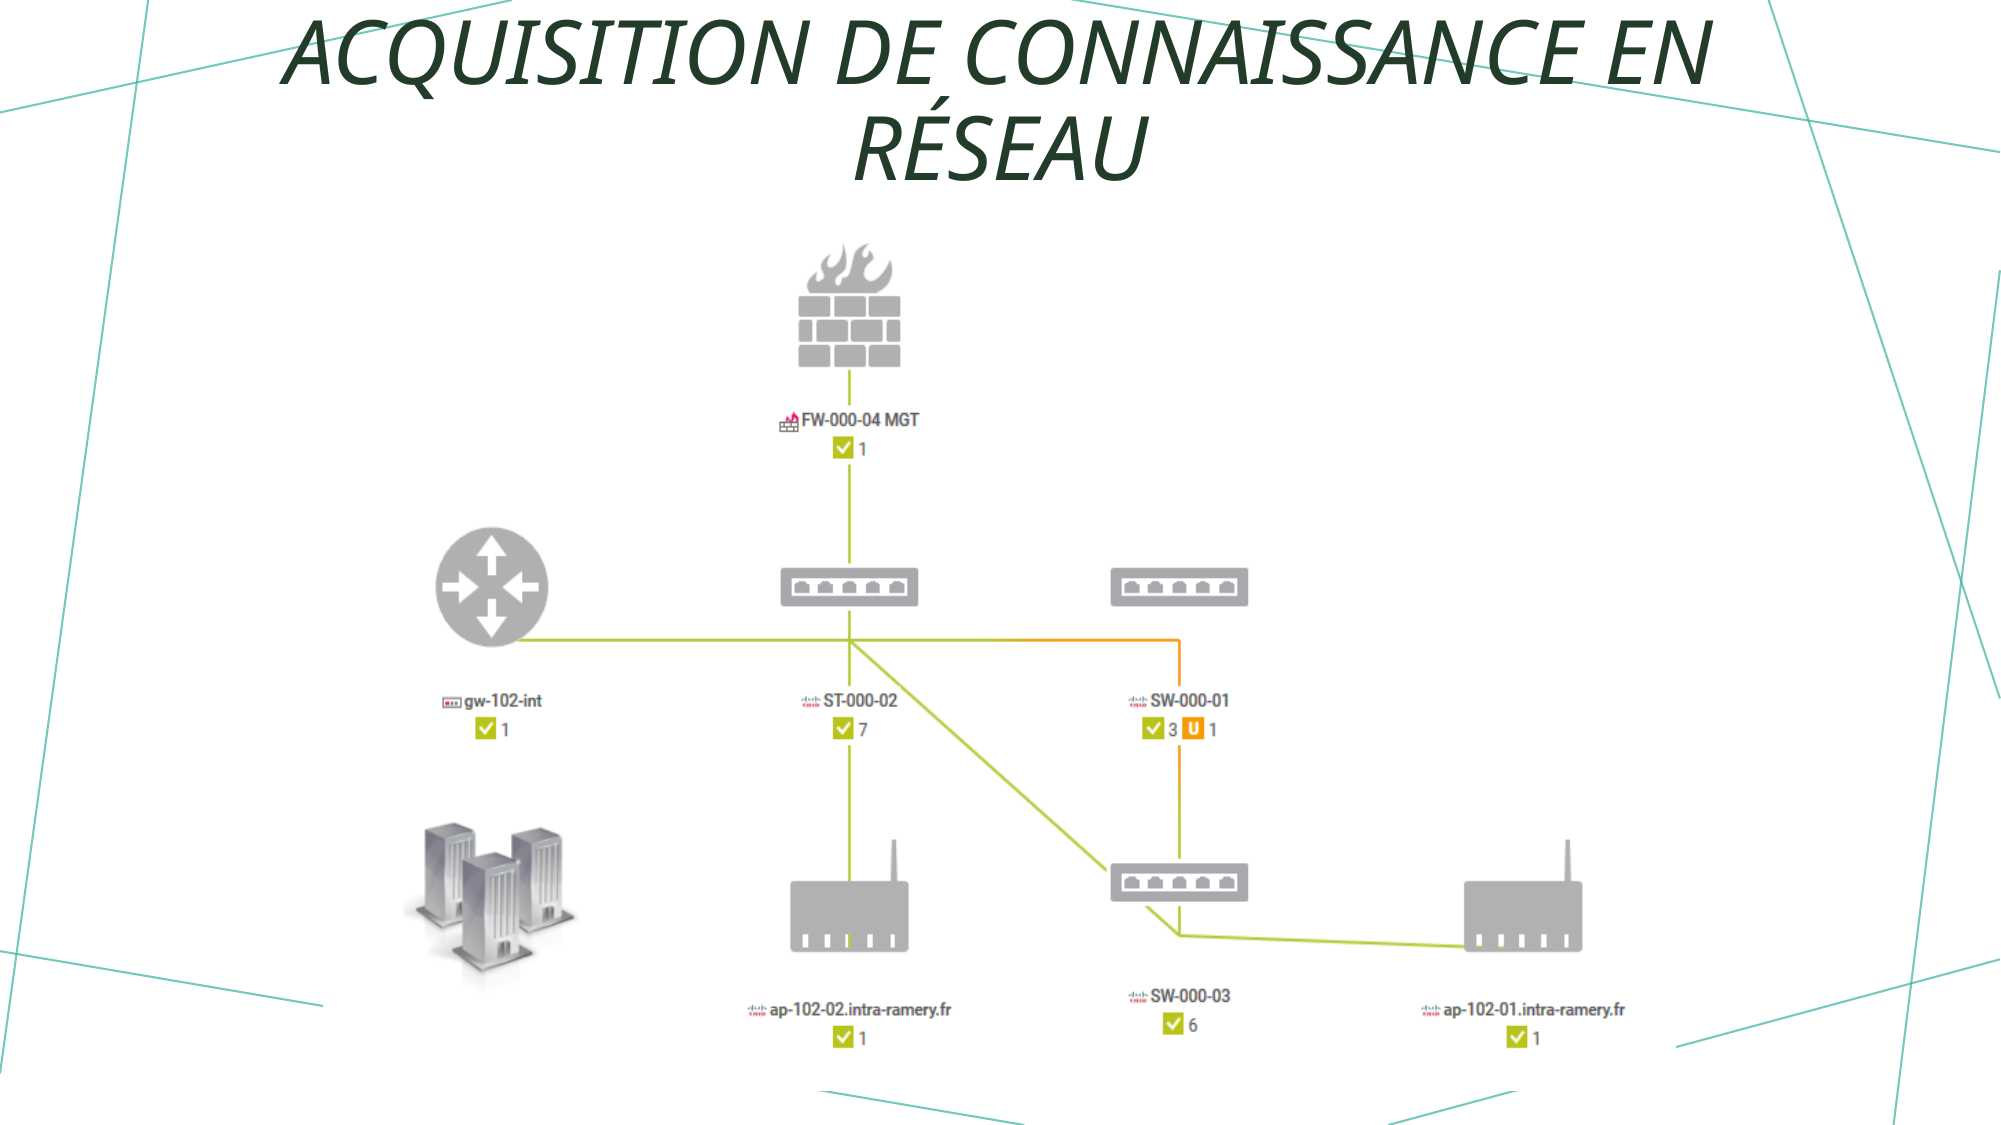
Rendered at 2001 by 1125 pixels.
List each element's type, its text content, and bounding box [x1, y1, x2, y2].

title Acquisition de connaissance en réseau [165, 0, 1835, 315]
picture [323, 221, 1676, 1092]
